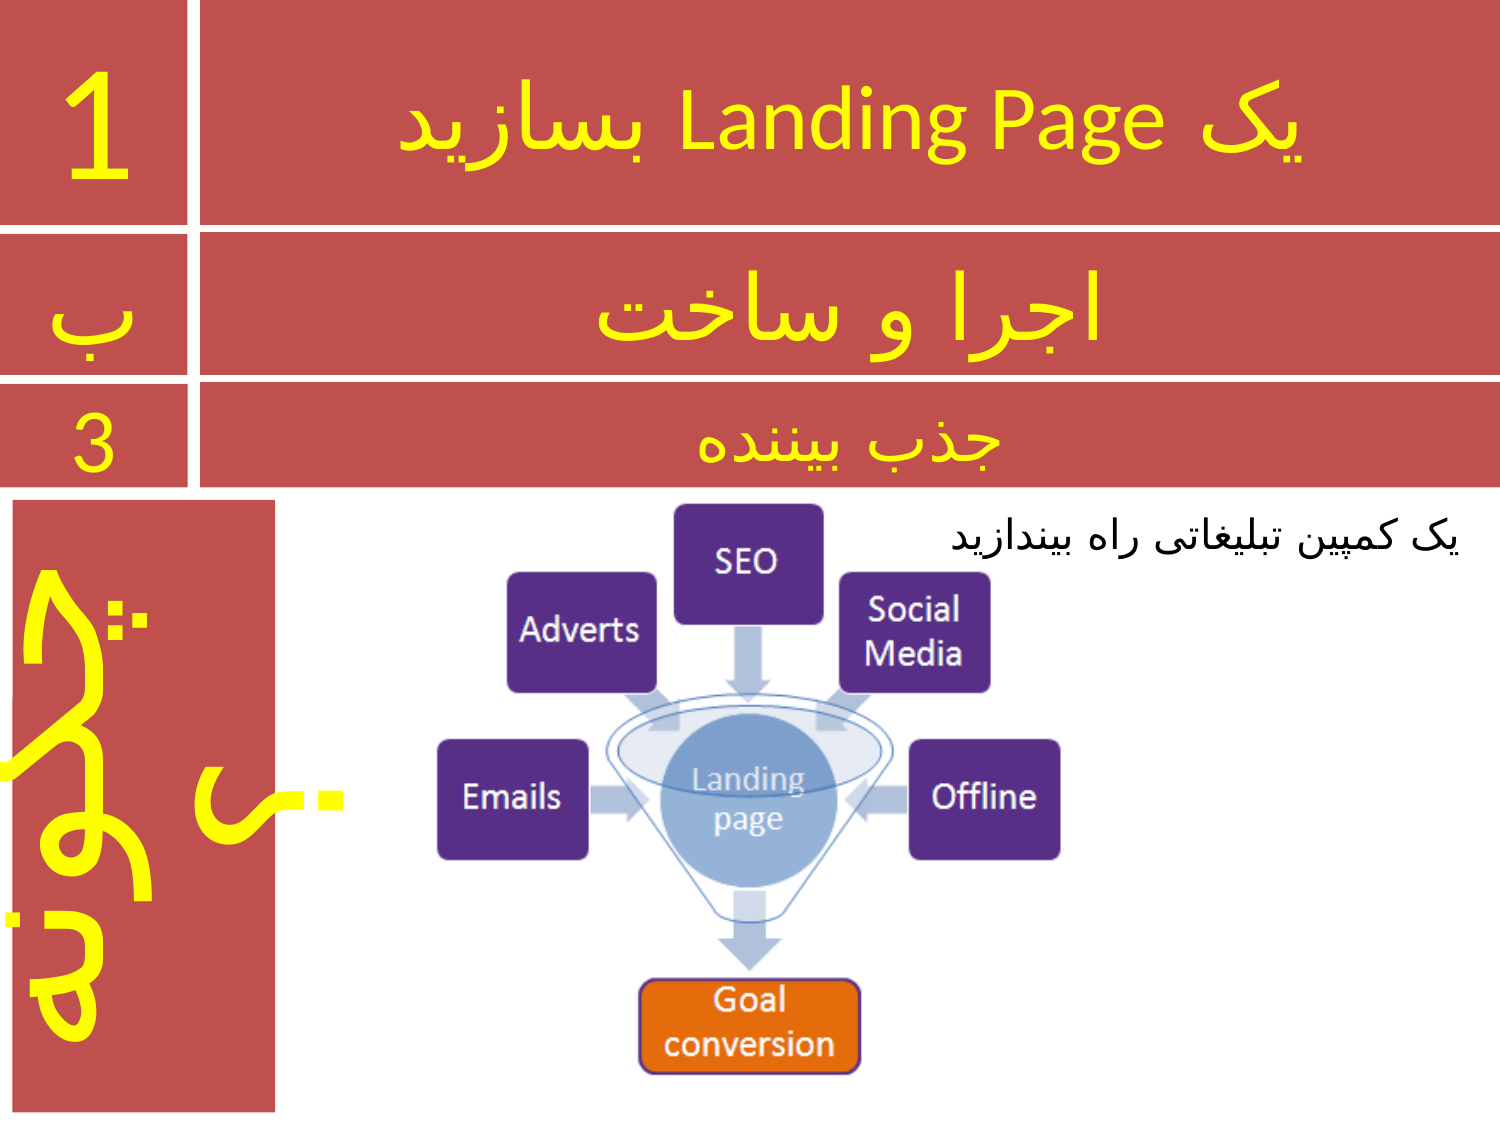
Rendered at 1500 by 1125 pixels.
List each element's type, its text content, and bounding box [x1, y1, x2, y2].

text_box جذب بیننده [200, 382, 1500, 488]
text_box یک کمپین تبلیغاتی راه بیندازید [1163, 500, 1475, 565]
text_box 1 [0, 0, 190, 228]
text_box چگونه؟ [10, 497, 278, 1115]
text_box 3 [0, 381, 190, 490]
text_box اجرا و ساخت [200, 232, 1500, 375]
text_box ب [0, 231, 190, 378]
picture [337, 499, 1163, 1094]
title یک Landing Page بسازید [200, 0, 1500, 225]
